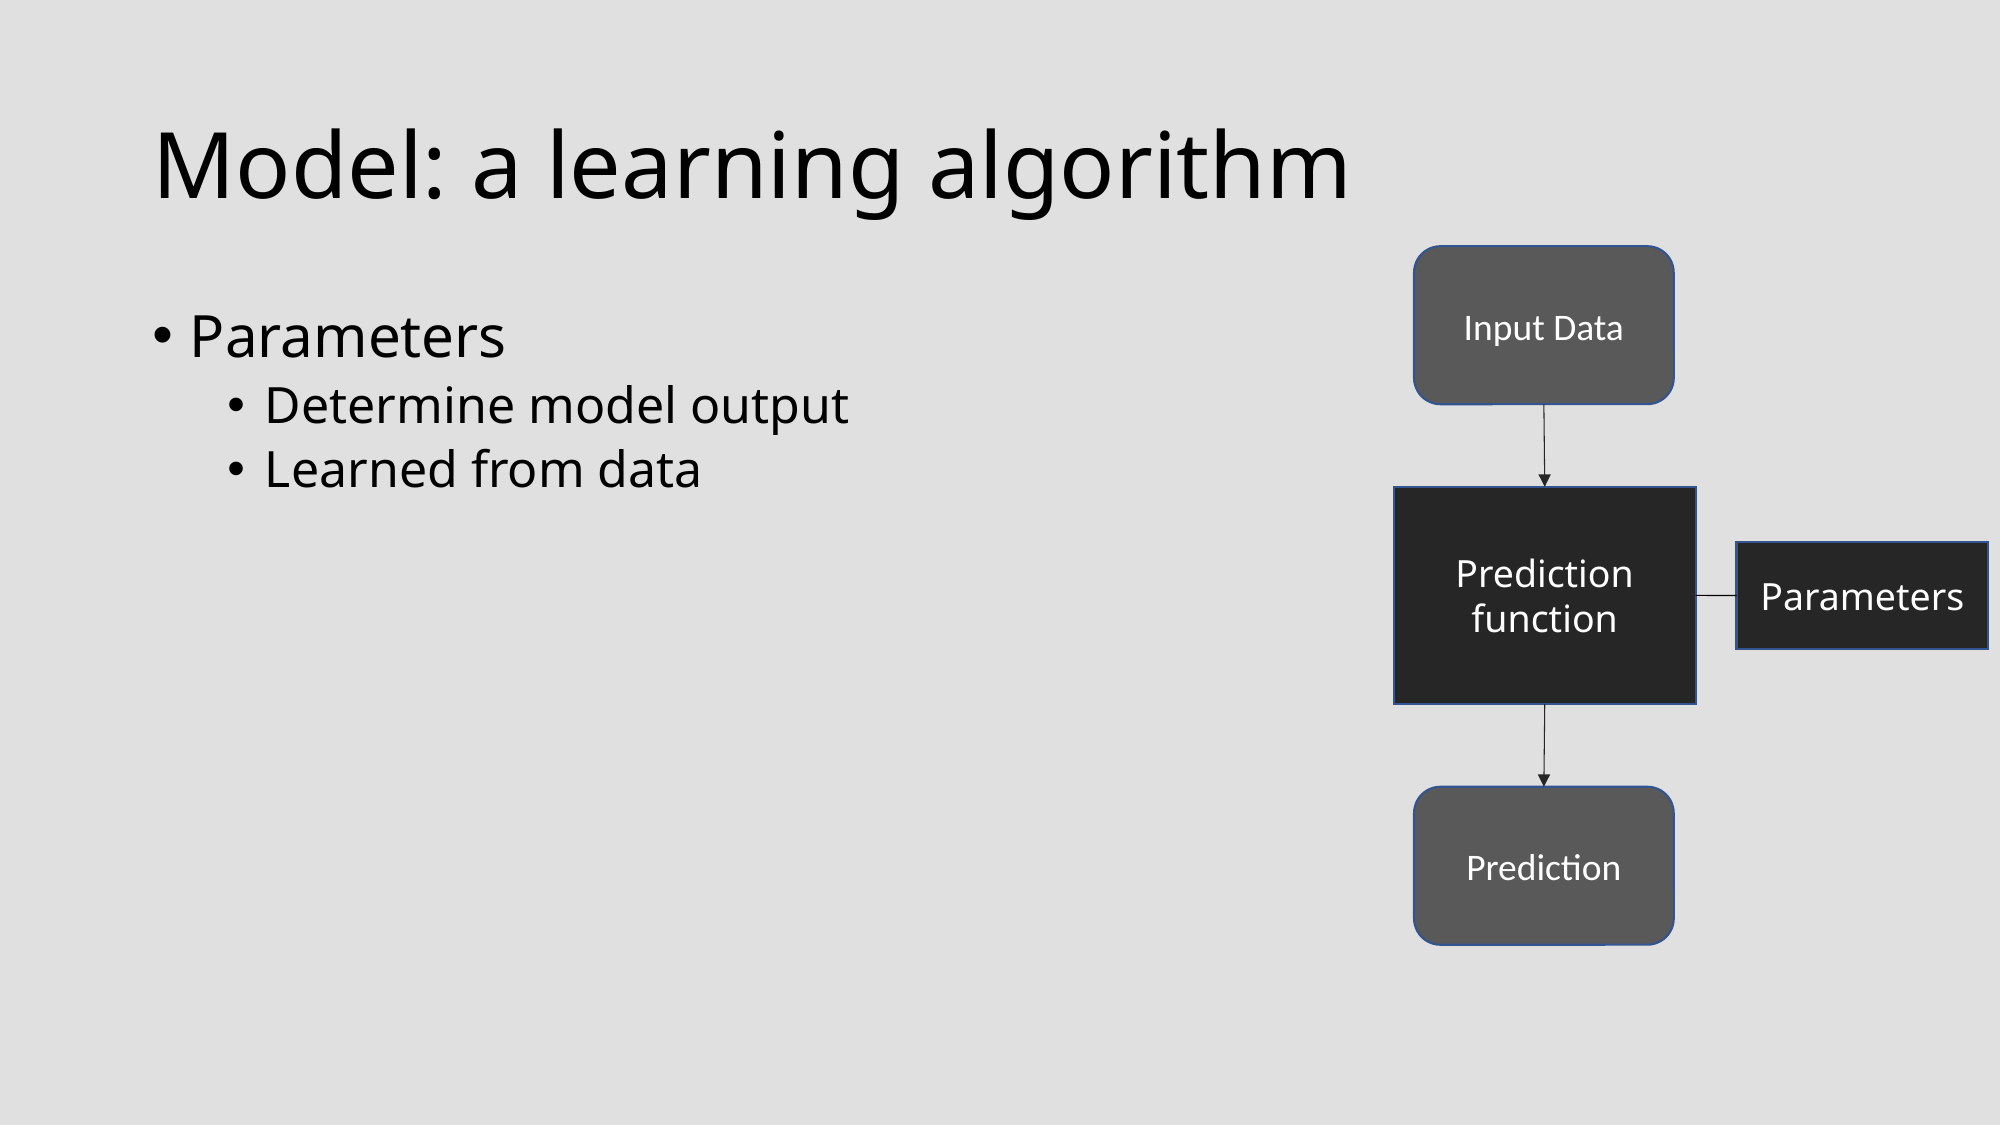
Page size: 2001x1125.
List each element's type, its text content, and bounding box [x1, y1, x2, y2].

list Parameters Determine model output Learned from data [137, 299, 1285, 1014]
title Model: a learning algorithm [137, 59, 1863, 278]
text_box Parameters [1735, 541, 1989, 650]
text_box Input Data [1412, 245, 1675, 406]
text_box Prediction [1412, 785, 1675, 946]
text_box Prediction function [1393, 486, 1697, 705]
